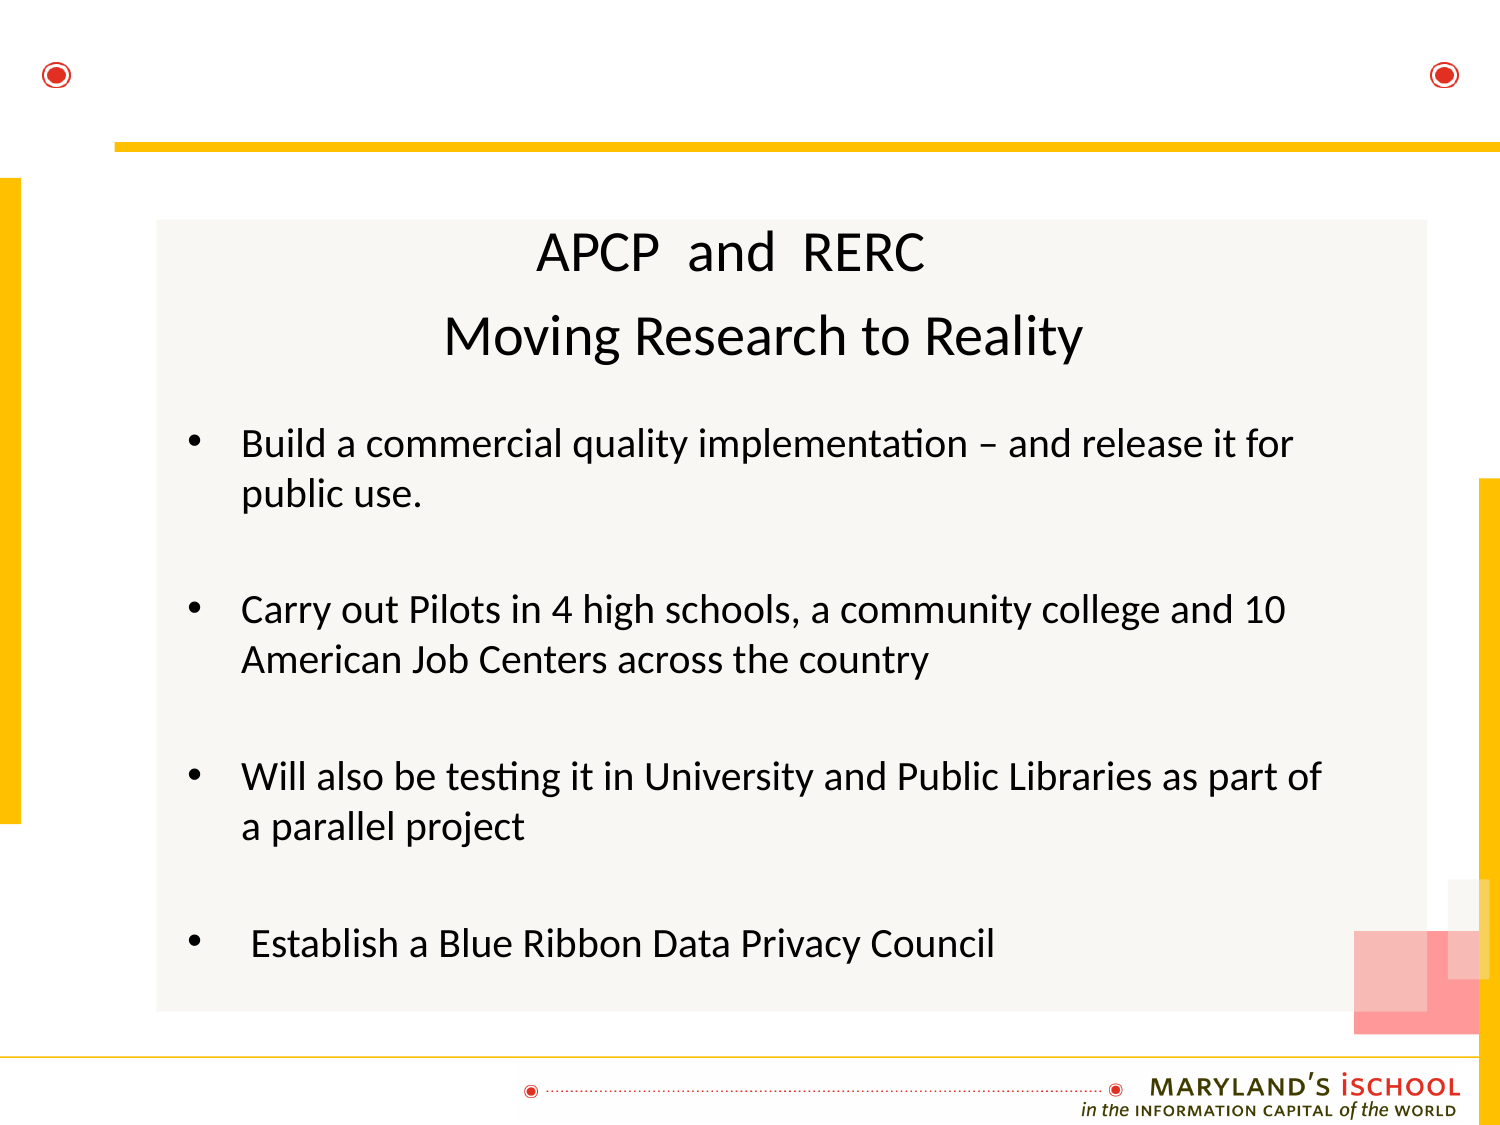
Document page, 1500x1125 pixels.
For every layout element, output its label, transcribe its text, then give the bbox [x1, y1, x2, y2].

picture [1426, 58, 1462, 91]
title APCP and RERC Moving Research to Reality [136, 209, 1326, 357]
picture [38, 58, 74, 91]
picture [517, 1060, 1462, 1123]
list Build a commercial quality implementation – and release it for public use. Carry out Pilots in 4 high schools, a community college and 10 American Job Centers across the country Will also be testing it in University and Public Libraries as part of a parallel project Establish a Blue Ribbon Data Privacy Council [131, 387, 1380, 1092]
